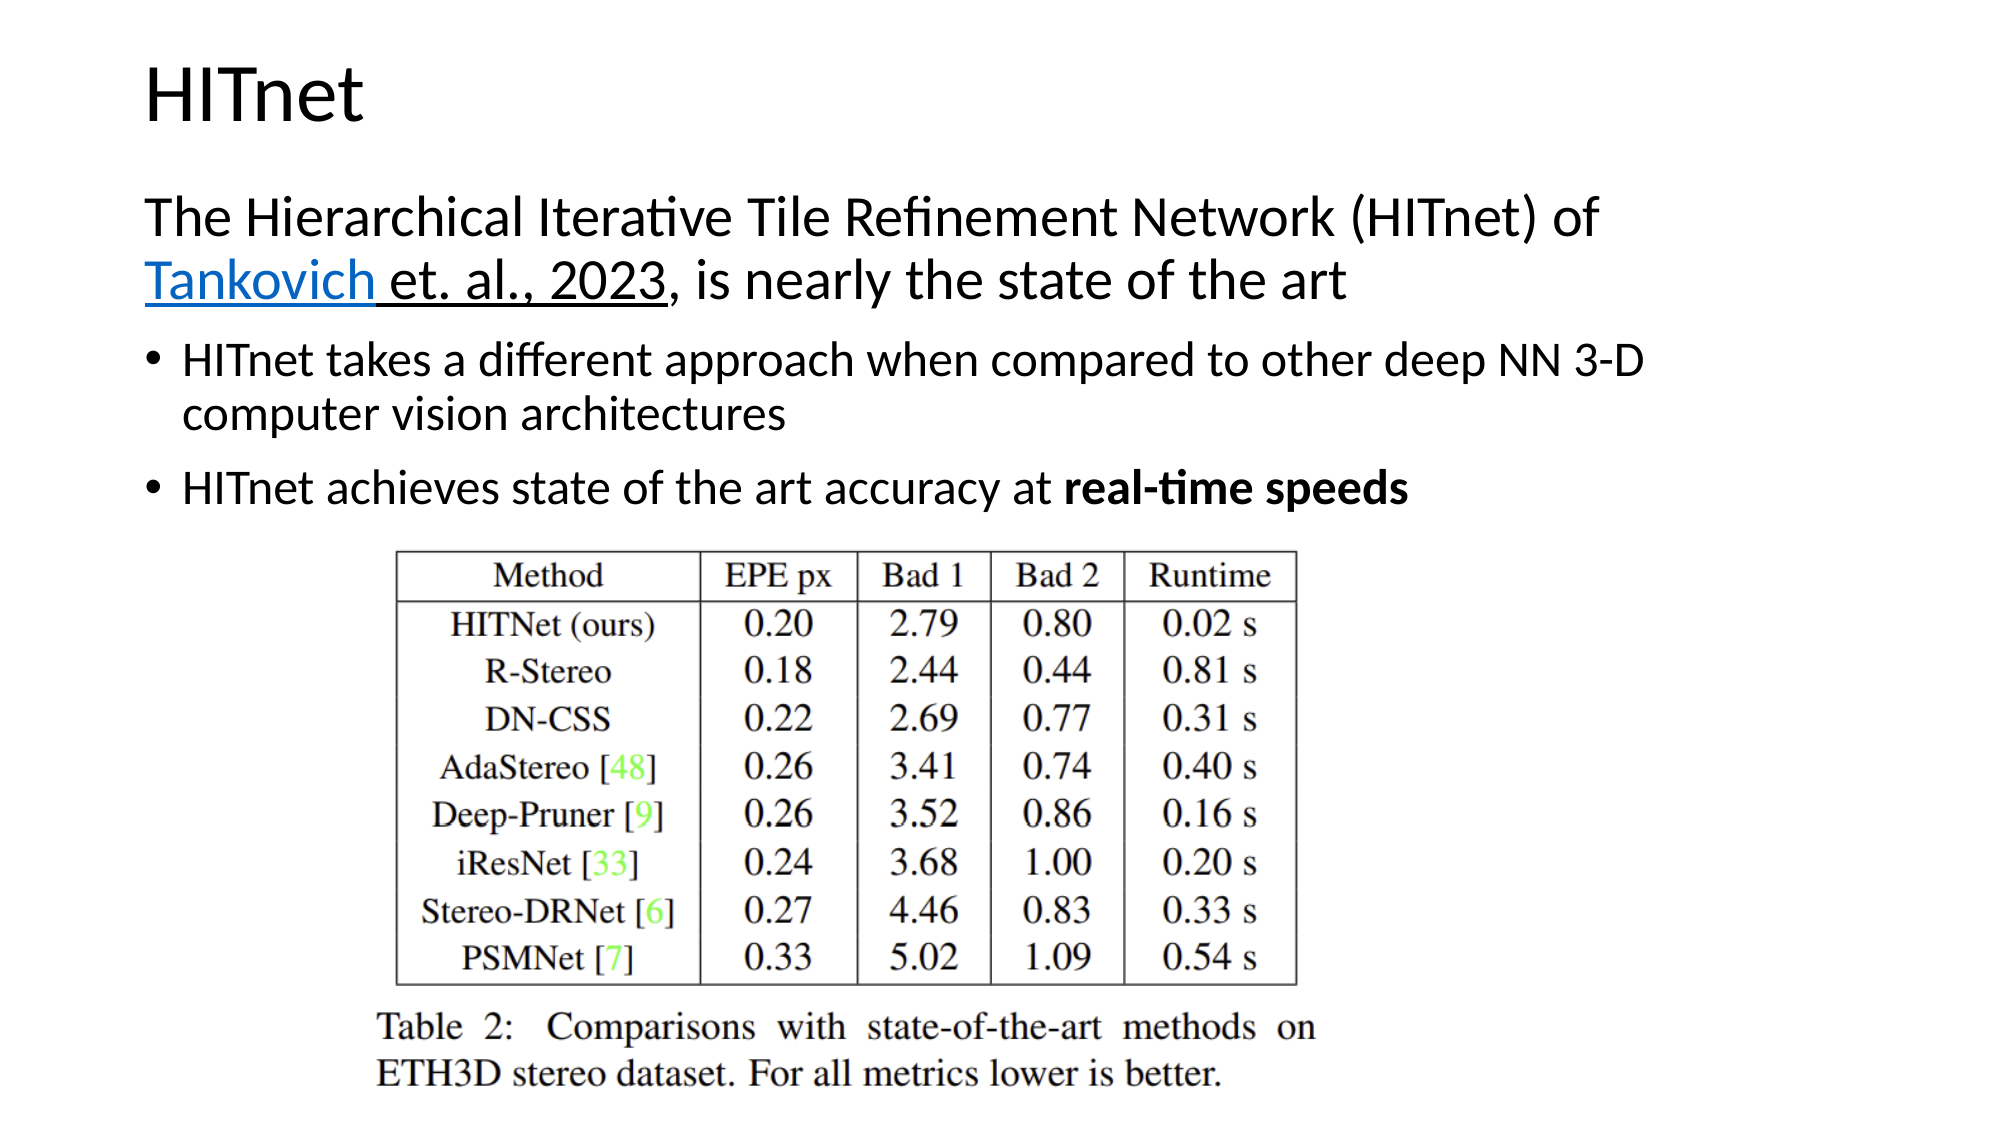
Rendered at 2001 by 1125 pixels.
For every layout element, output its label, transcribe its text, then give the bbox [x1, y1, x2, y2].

title HITnet [129, 22, 1855, 166]
picture [363, 545, 1319, 1101]
list The Hierarchical Iterative Tile Refinement Network (HITnet) of Tankovich et. al., 2023, is nearly the state of the art HITnet takes a different approach when compared to other deep NN 3-D computer vision architectures HITnet achieves state of the art accuracy at real-time speeds [129, 178, 1855, 546]
